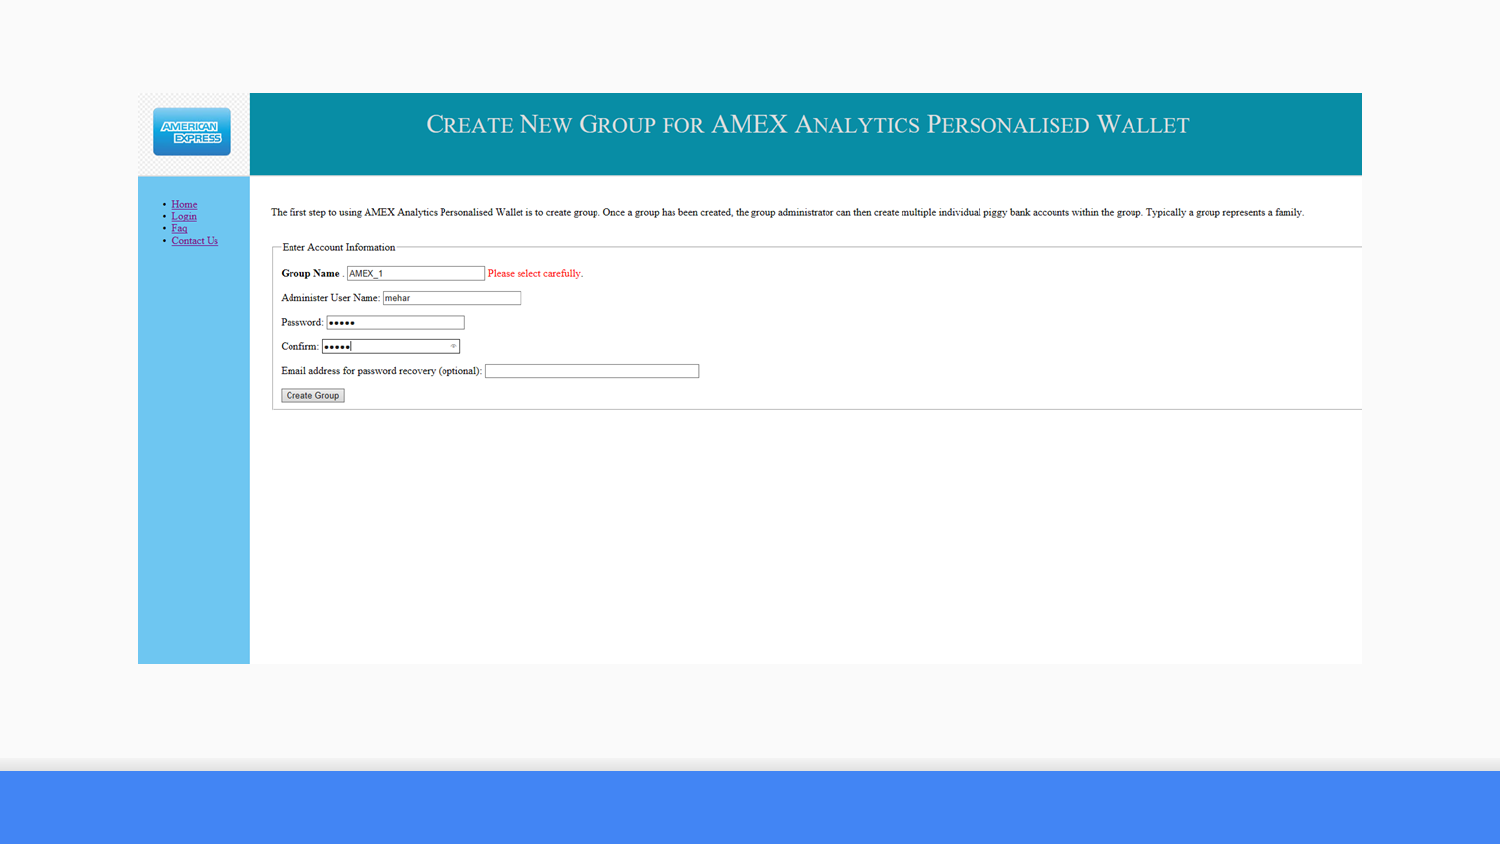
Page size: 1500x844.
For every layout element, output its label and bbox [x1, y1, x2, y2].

picture [137, 93, 1362, 665]
